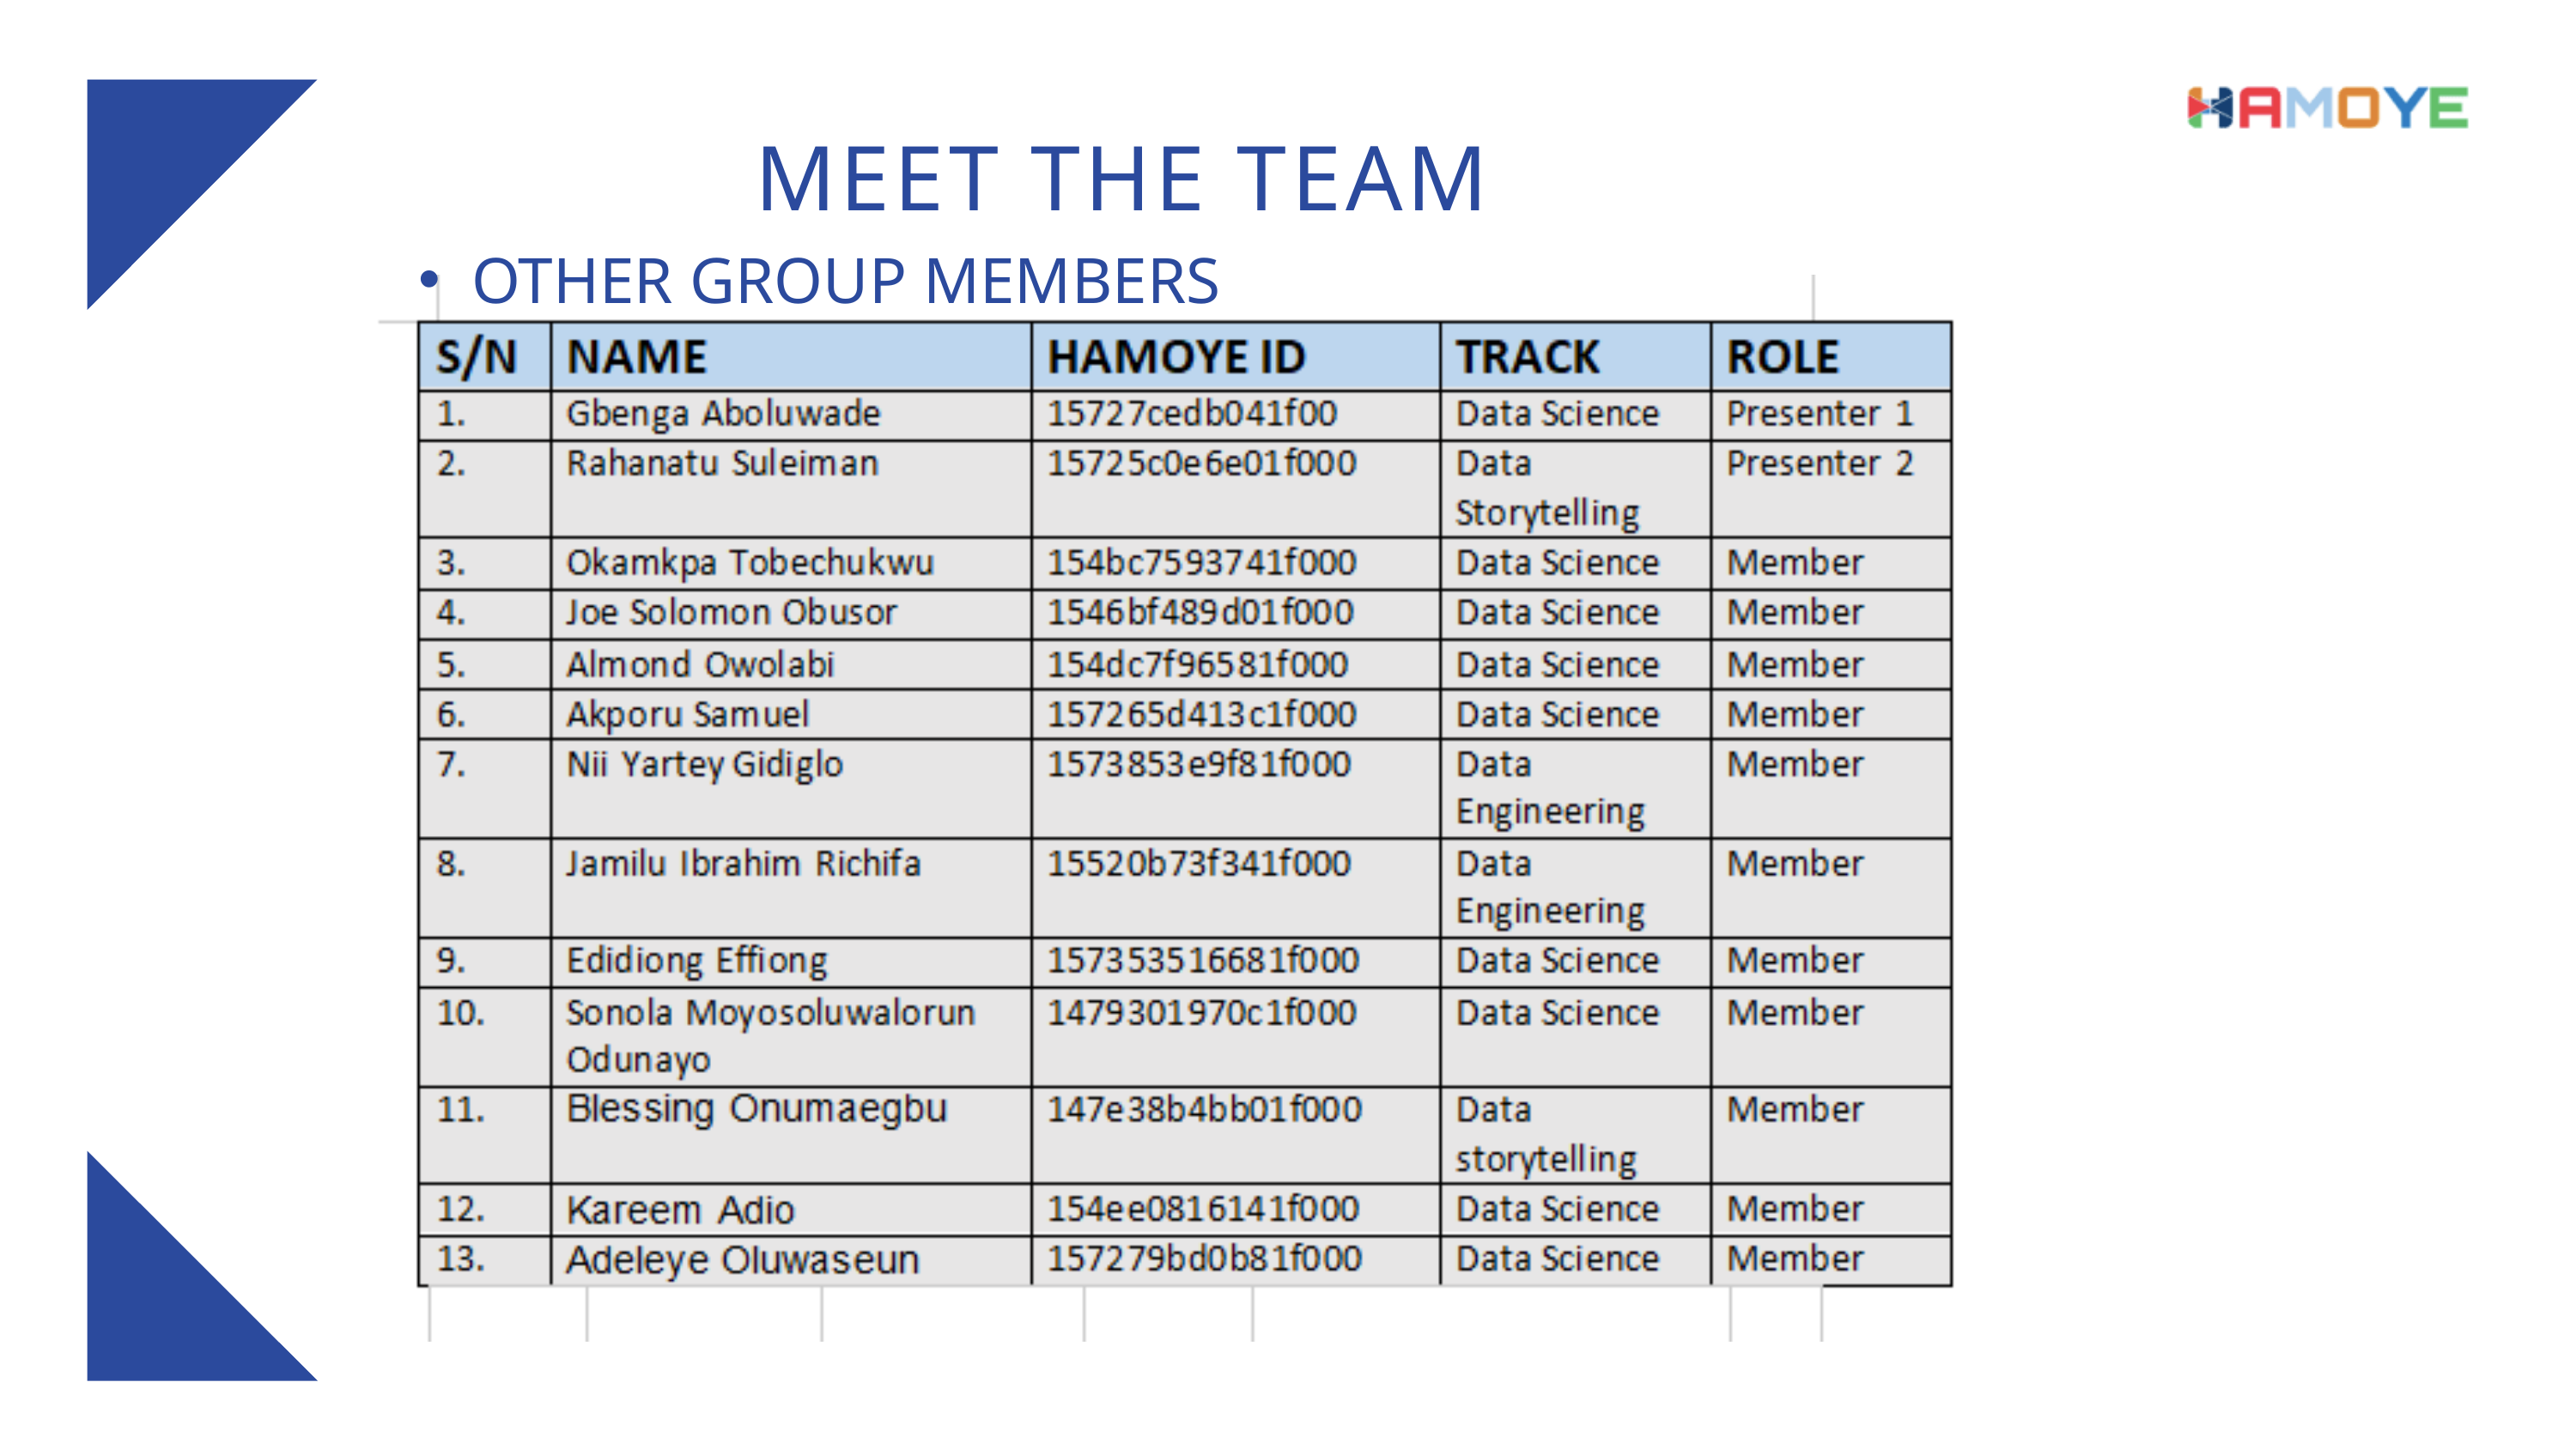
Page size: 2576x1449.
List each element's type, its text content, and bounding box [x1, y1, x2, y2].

text_box OTHER GROUP MEMBERS [318, 227, 1288, 316]
text_box MEET THE TEAM [545, 134, 1699, 228]
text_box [87, 1150, 319, 1381]
picture [366, 274, 2004, 1342]
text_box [87, 79, 318, 311]
picture [2185, 55, 2472, 173]
